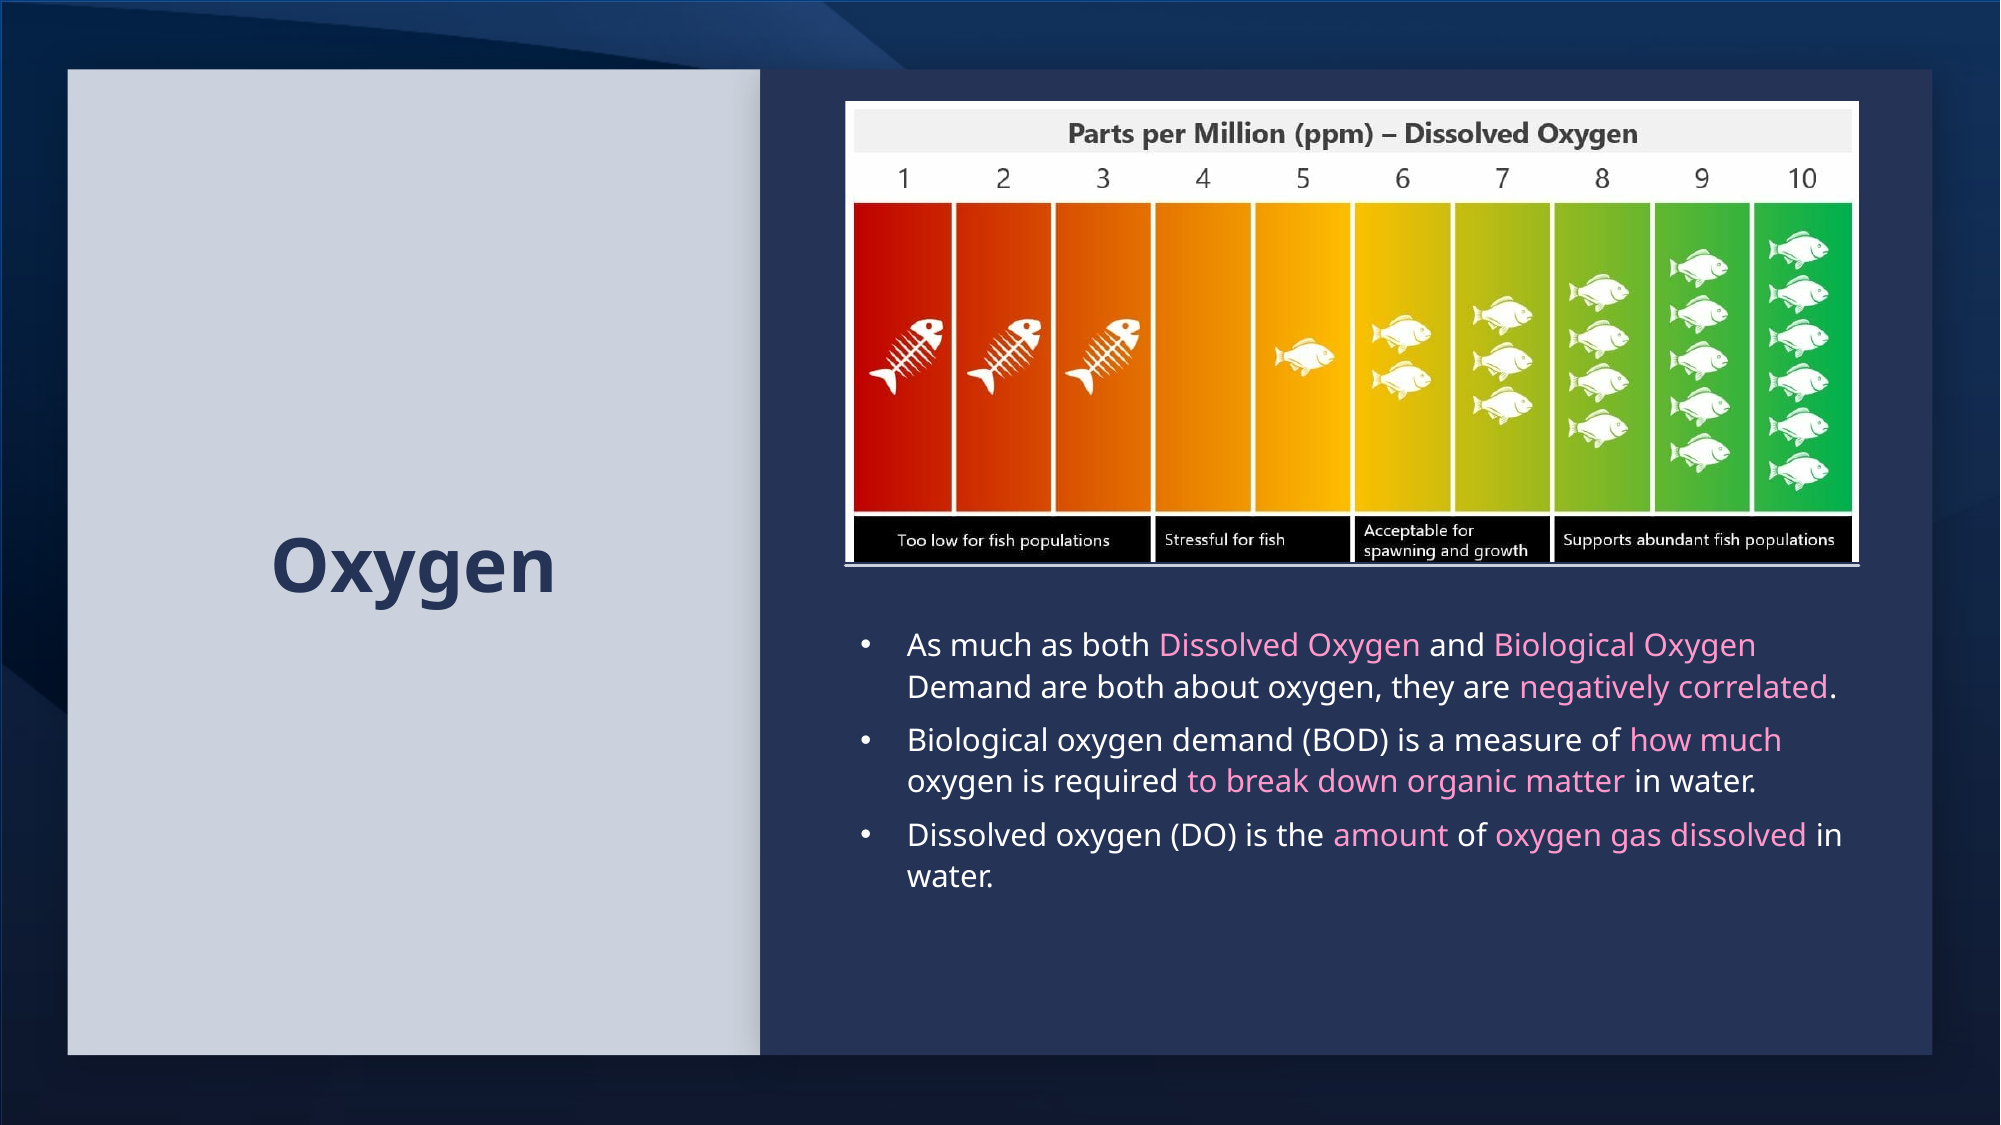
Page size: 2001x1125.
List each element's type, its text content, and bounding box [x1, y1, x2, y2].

title Oxygen [86, 151, 742, 974]
picture [845, 101, 1861, 562]
list As much as both Dissolved Oxygen and Biological Oxygen Demand are both about oxygen, they are negatively correlated. Biological oxygen demand (BOD) is a measure of how much oxygen is required to break down organic matter in water. Dissolved oxygen (DO) is the amount of oxygen gas dissolved in water. [845, 614, 1859, 982]
